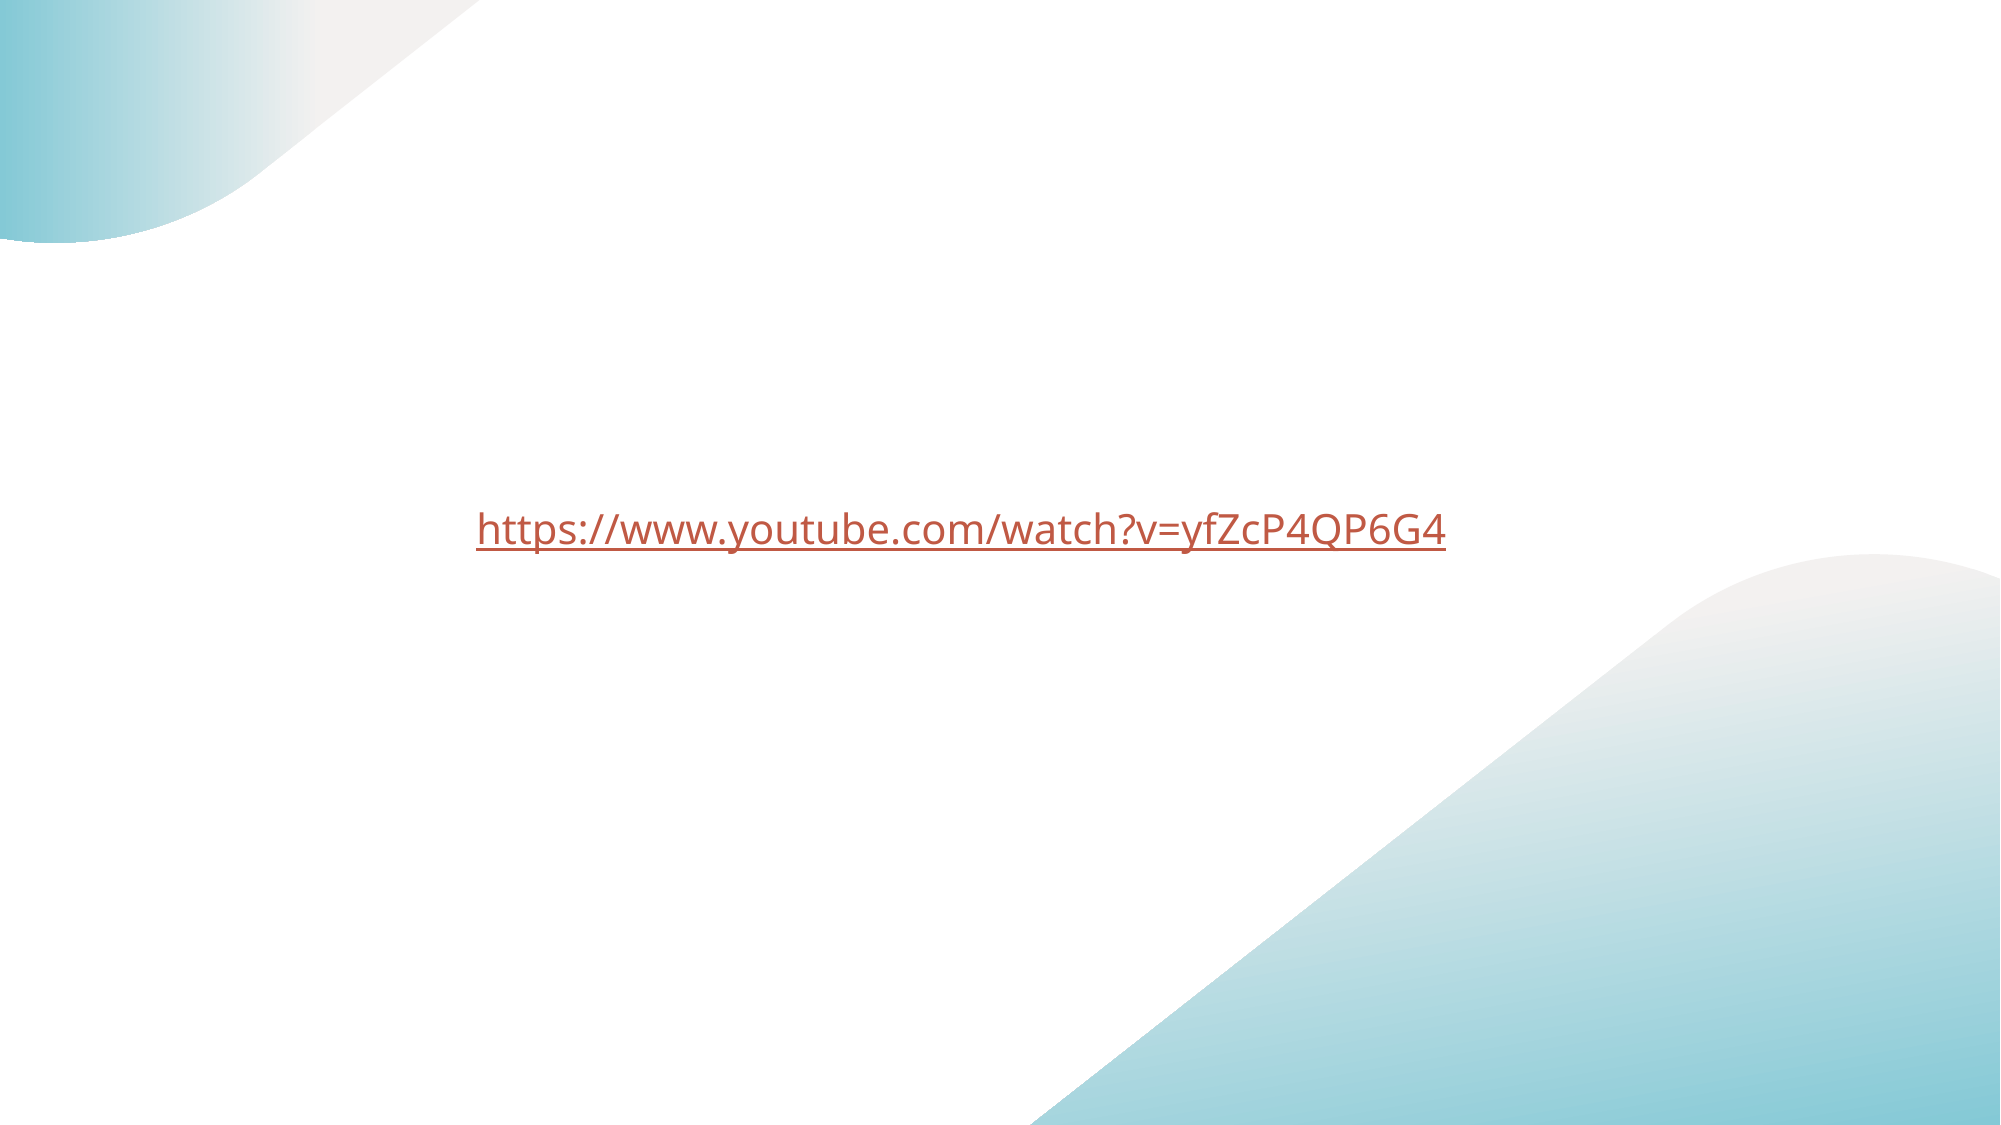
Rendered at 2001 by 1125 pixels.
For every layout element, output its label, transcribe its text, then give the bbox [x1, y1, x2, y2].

list https://www.youtube.com/watch?v=yfZcP4QP6G4 [461, 484, 1563, 641]
